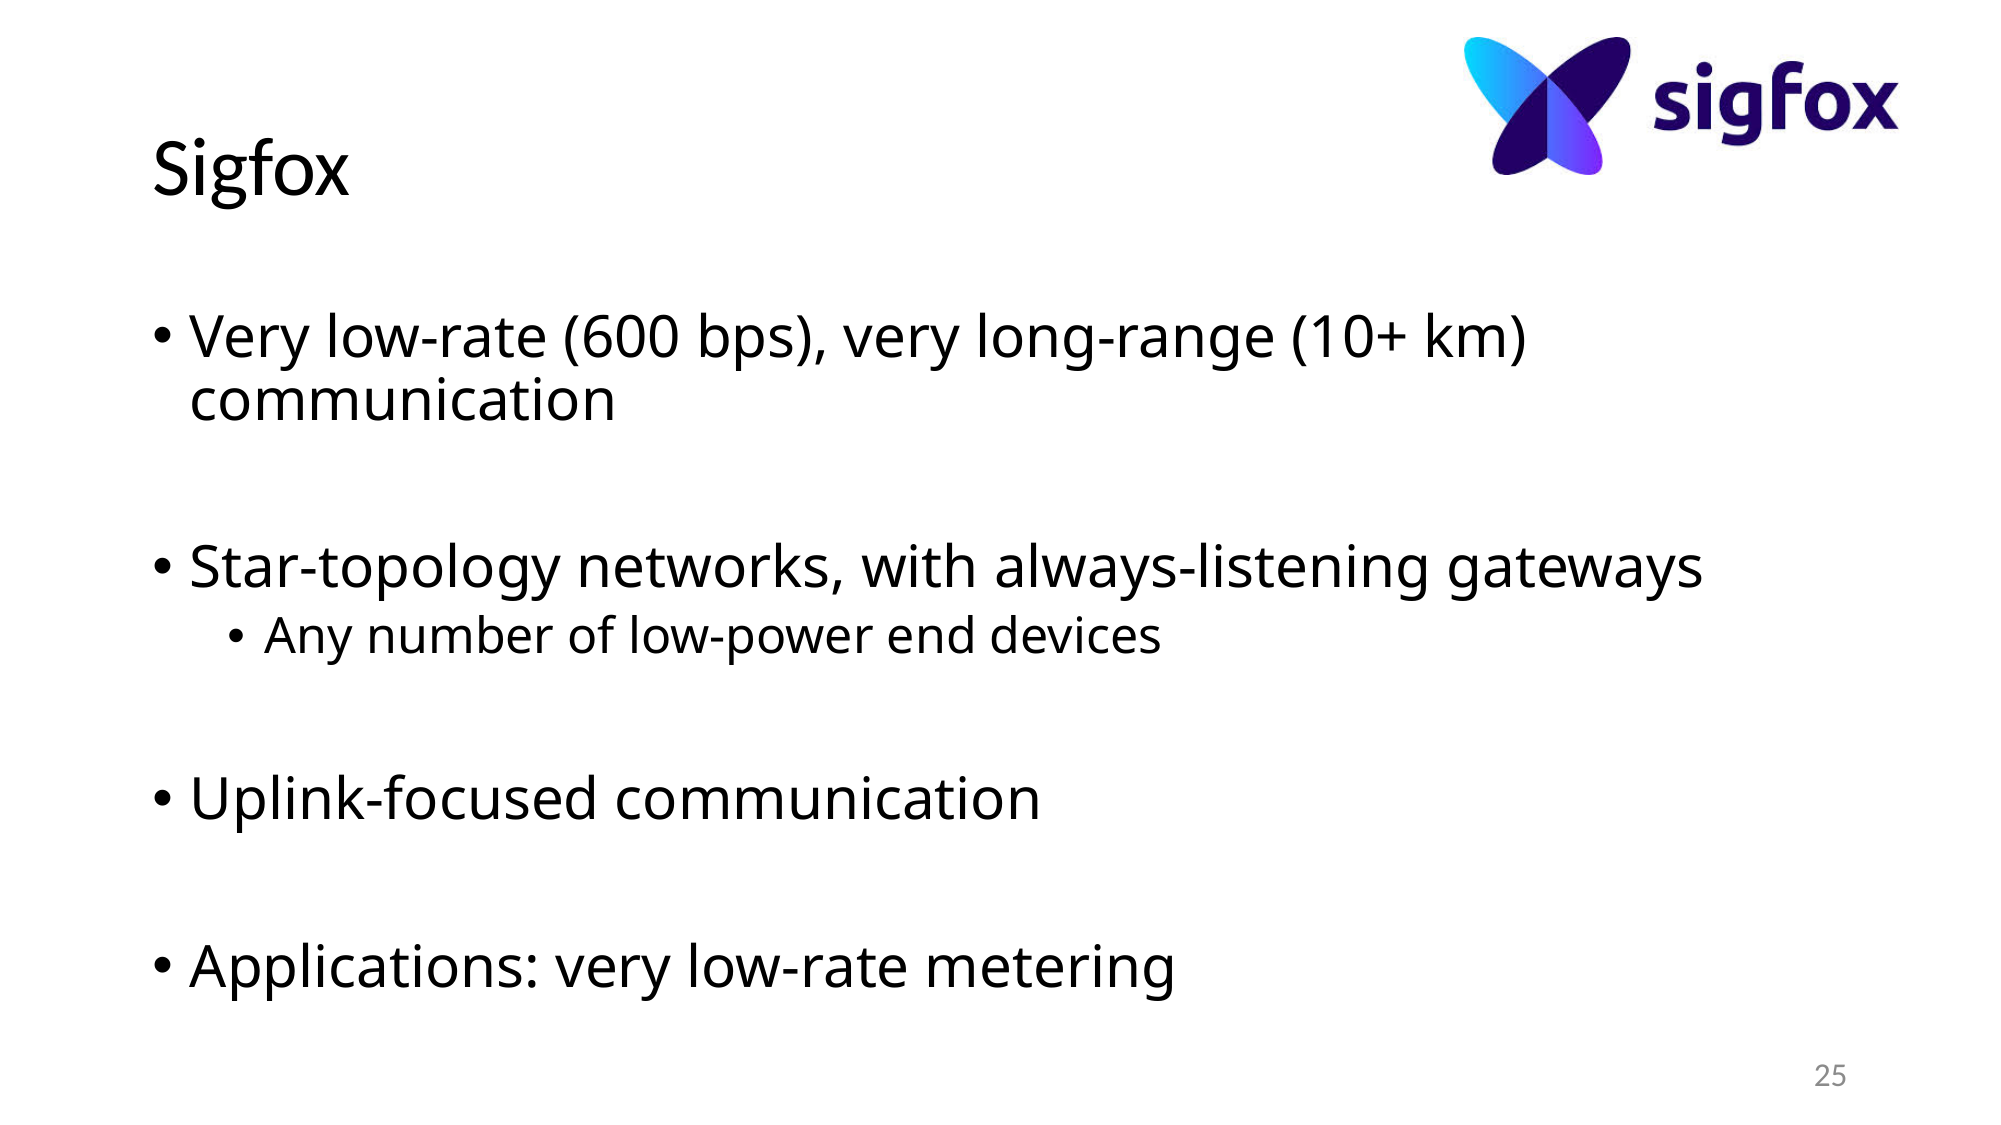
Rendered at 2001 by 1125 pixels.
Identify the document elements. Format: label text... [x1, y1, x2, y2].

list Very low-rate (600 bps), very long-range (10+ km) communication Star-topology networks, with always-listening gateways Any number of low-power end devices Uplink-focused communication Applications: very low-rate metering [137, 299, 1863, 1014]
picture [1463, 37, 1900, 175]
title Sigfox [137, 59, 1863, 278]
slide_number 25 [1412, 1042, 1863, 1103]
